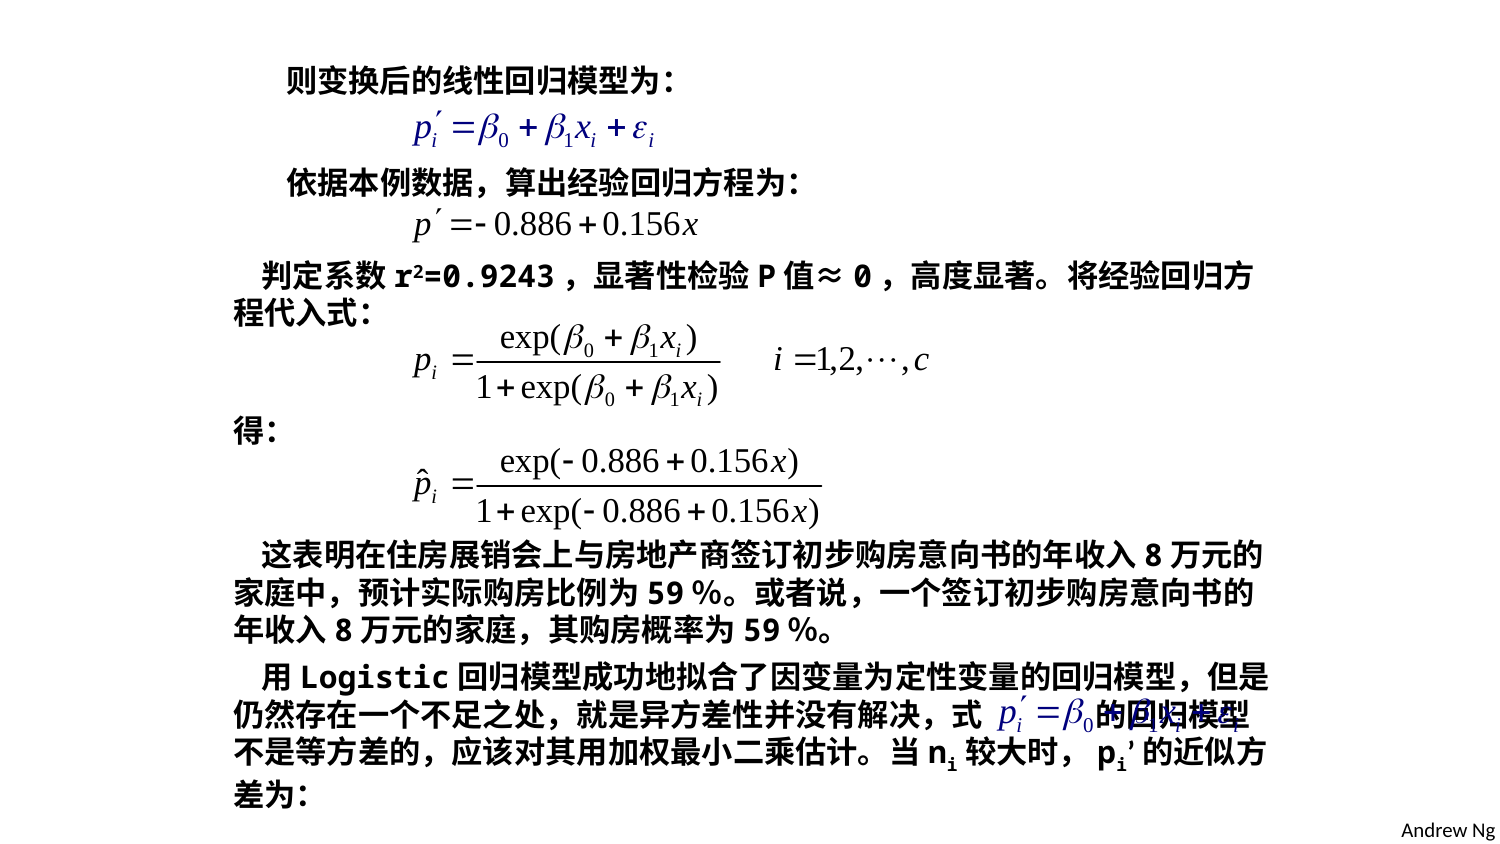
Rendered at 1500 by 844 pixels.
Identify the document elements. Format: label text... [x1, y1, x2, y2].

text_box 这表明在住房展销会上与房地产商签订初步购房意向书的年收入8万元的家庭中，预计实际购房比例为59％。或者说，一个签订初步购房意向书的年收入8万元的家庭，其购房概率为59％。 [218, 528, 1282, 649]
text_box 则变换后的线性回归模型为： [271, 54, 786, 107]
text_box 依据本例数据，算出经验回归方程为： [271, 156, 892, 209]
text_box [218, 650, 1291, 818]
text_box 得： [218, 404, 369, 457]
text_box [404, 203, 706, 250]
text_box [404, 315, 937, 415]
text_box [404, 439, 829, 536]
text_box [404, 102, 660, 156]
text_box 判定系数r2=0.9243，显著性检验P值≈0，高度显著。将经验回归方程代入式： [218, 248, 1282, 339]
